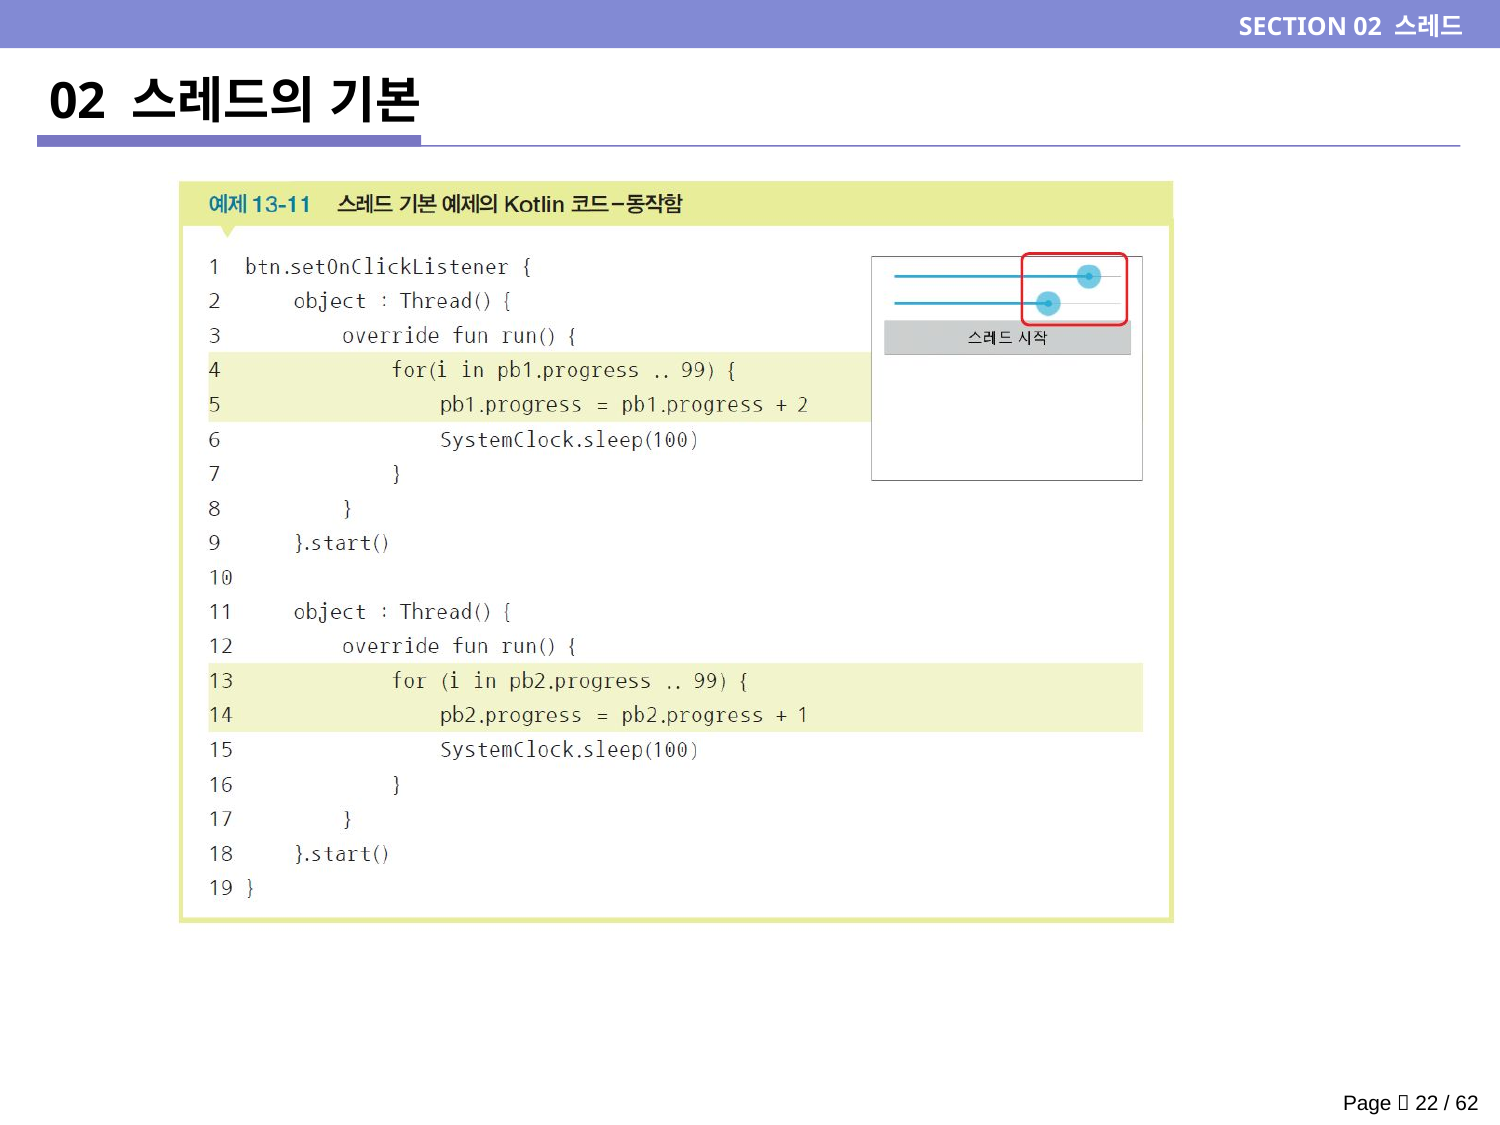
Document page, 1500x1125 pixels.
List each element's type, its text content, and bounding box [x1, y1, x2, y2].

title 02 스레드의 기본 [48, 67, 1448, 132]
text_box SECTION 02 스레드 [1224, 3, 1500, 48]
picture [168, 171, 1183, 931]
